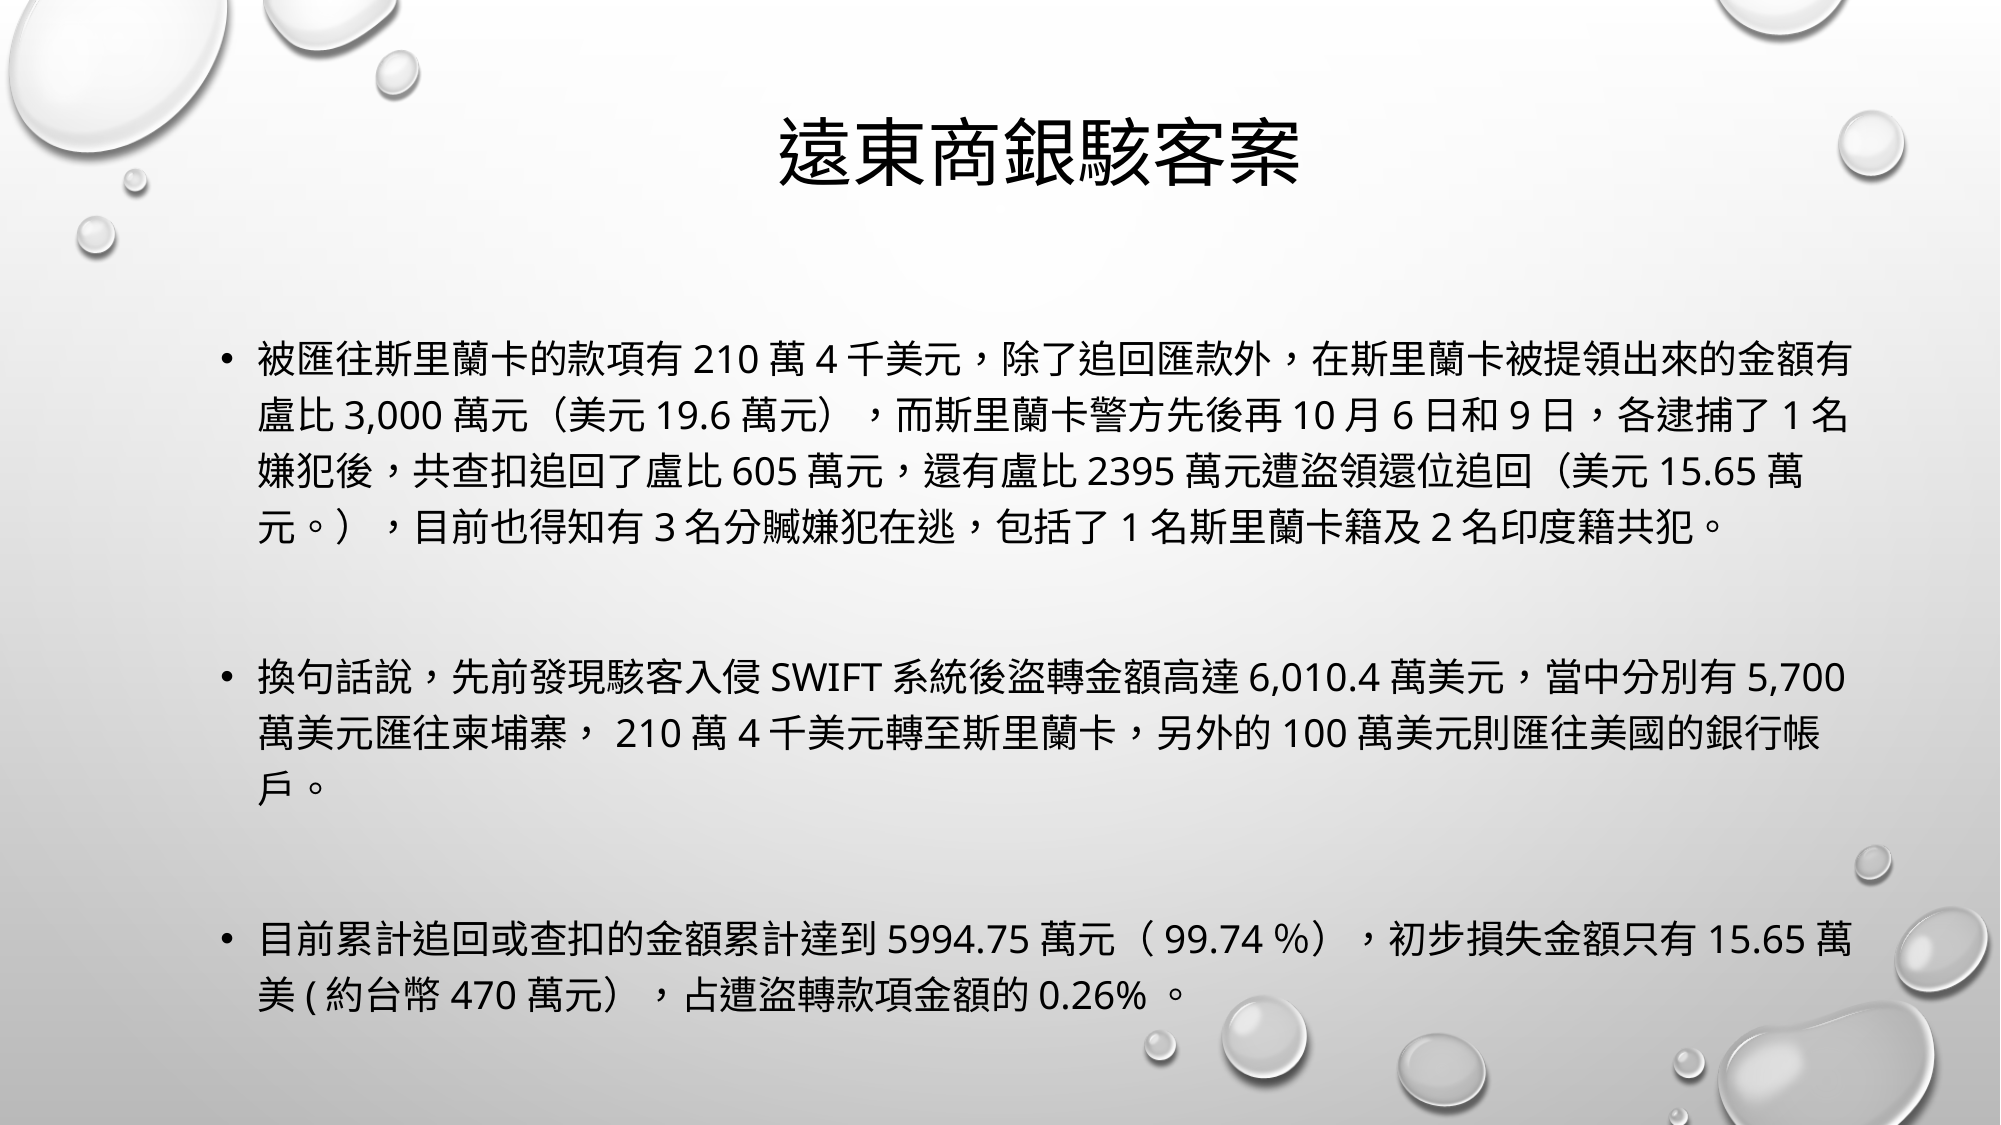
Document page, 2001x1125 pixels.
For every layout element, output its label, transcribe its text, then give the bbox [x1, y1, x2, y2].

list 被匯往斯里蘭卡的款項有210萬4千美元，除了追回匯款外，在斯里蘭卡被提領出來的金額有盧比3,000萬元（美元19.6萬元），而斯里蘭卡警方先後再10月6日和9日，各逮捕了1名嫌犯後，共查扣追回了盧比605萬元，還有盧比2395萬元遭盜領還位追回（美元15.65萬元。），目前也得知有3名分贓嫌犯在逃，包括了1名斯里蘭卡籍及2名印度籍共犯。 換句話說，先前發現駭客入侵SWIFT系統後盜轉金額高達6,010.4萬美元，當中分別有5,700萬美元匯往柬埔寨，210萬4千美元轉至斯里蘭卡，另外的100萬美元則匯往美國的銀行帳戶。 目前累計追回或查扣的金額累計達到5994.75萬元（99.74％），初步損失金額只有15.65萬美(約台幣470萬元），占遭盜轉款項金額的0.26%。 [205, 318, 1875, 1030]
title 遠東商銀駭客案 [205, 62, 1875, 250]
picture [0, 0, 2000, 1125]
